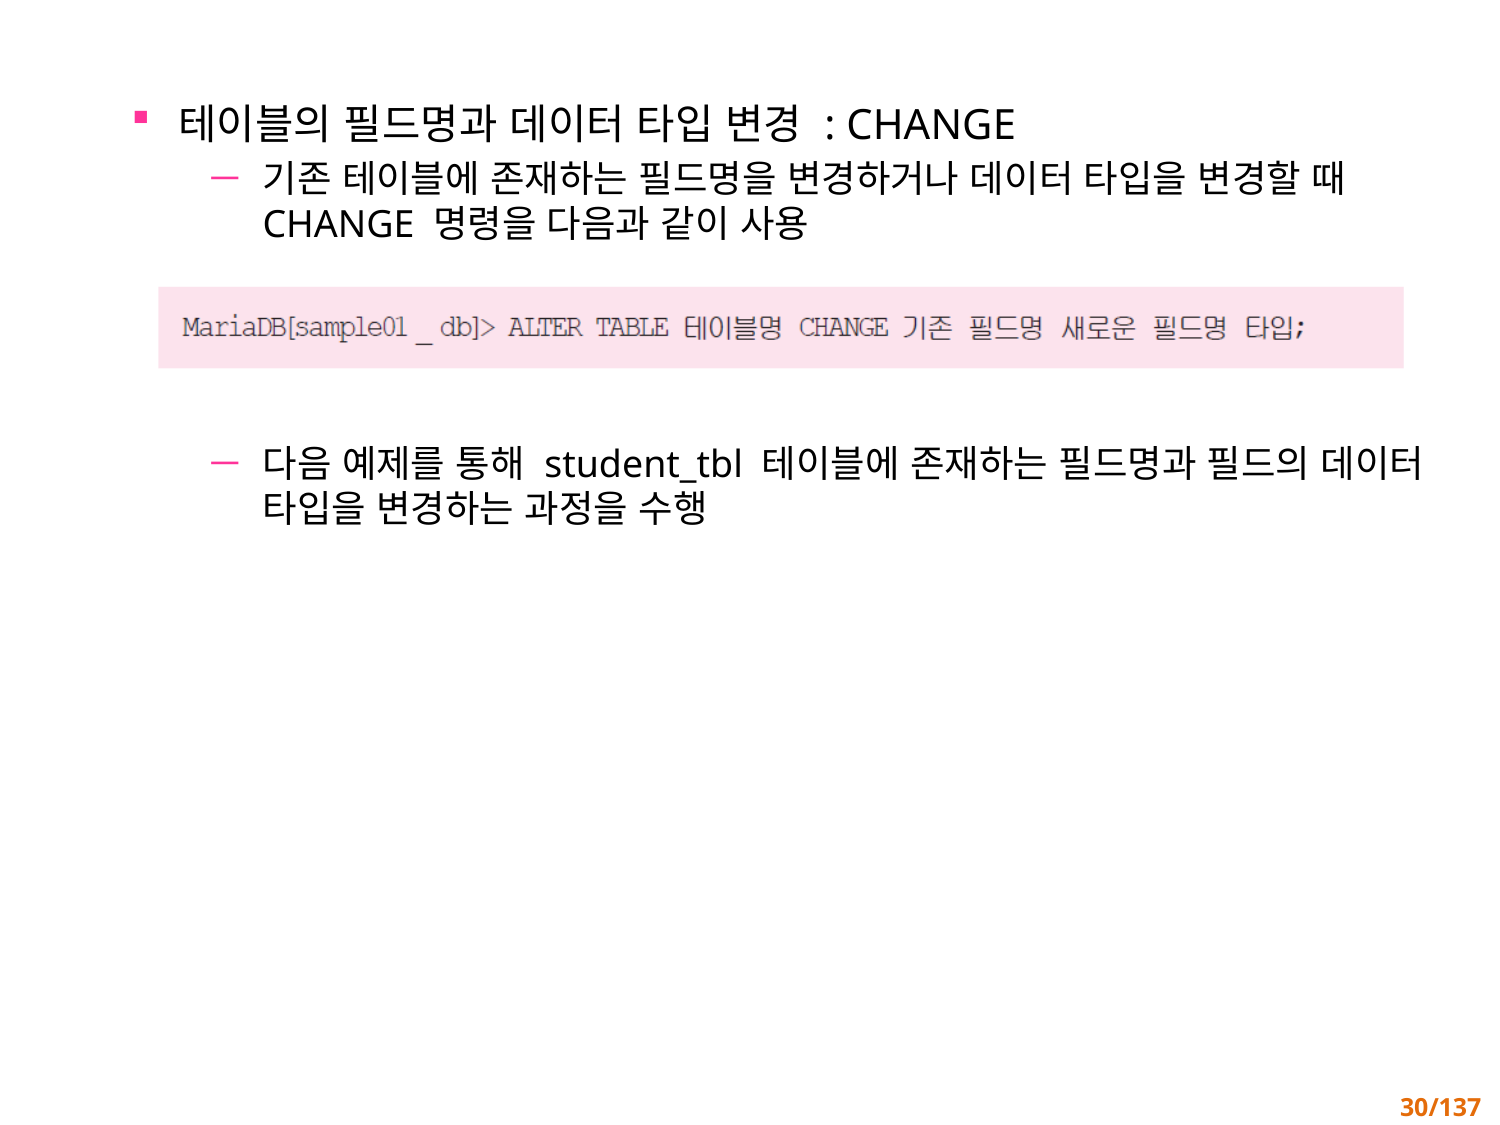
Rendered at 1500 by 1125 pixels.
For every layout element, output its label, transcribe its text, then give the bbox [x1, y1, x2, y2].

picture [147, 278, 1418, 381]
text_box 다음 예제를 통해 student_tbl 테이블에 존재하는 필드명과 필드의 데이터 타입을 변경하는 과정을 수행 [41, 432, 1459, 581]
list 테이블의 필드명과 데이터 타입 변경 : CHANGE 기존 테이블에 존재하는 필드명을 변경하거나 데이터 타입을 변경할 때 CHANGE 명령을 다음과 같이 사용 [41, 90, 1459, 291]
